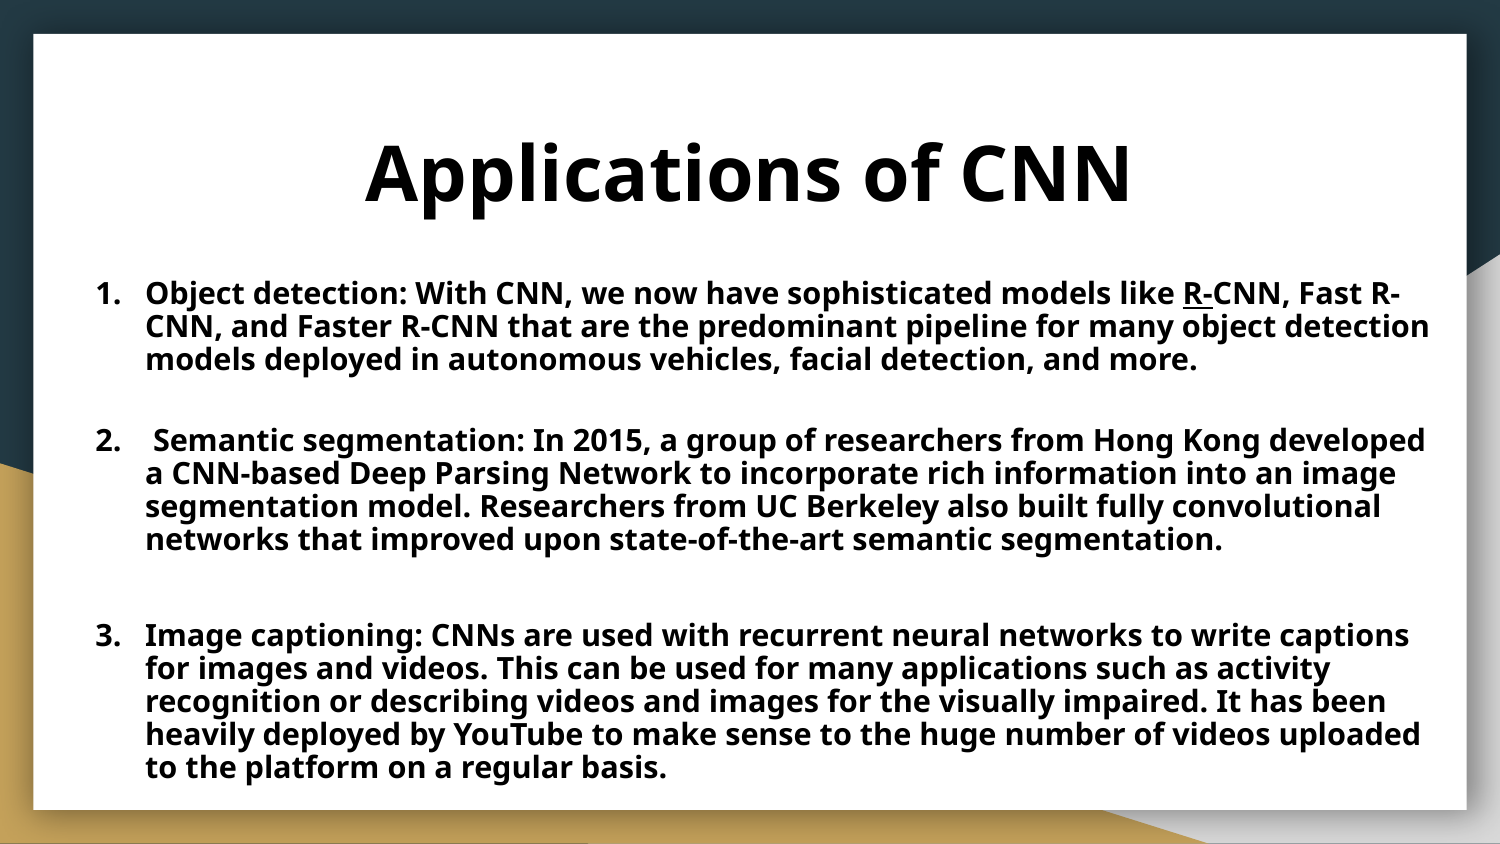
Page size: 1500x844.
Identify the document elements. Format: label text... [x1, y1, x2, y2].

list Object detection: With CNN, we now have sophisticated models like R-CNN, Fast R-CNN, and Faster R-CNN that are the predominant pipeline for many object detection models deployed in autonomous vehicles, facial detection, and more. Semantic segmentation: In 2015, a group of researchers from Hong Kong developed a CNN-based Deep Parsing Network to incorporate rich information into an image segmentation model. Researchers from UC Berkeley also built fully convolutional networks that improved upon state-of-the-art semantic segmentation. Image captioning: CNNs are used with recurrent neural networks to write captions for images and videos. This can be used for many applications such as activity recognition or describing videos and images for the visually impaired. It has been heavily deployed by YouTube to make sense to the huge number of videos uploaded to the platform on a regular basis. [65, 272, 1445, 799]
title Applications of CNN [134, 98, 1366, 255]
